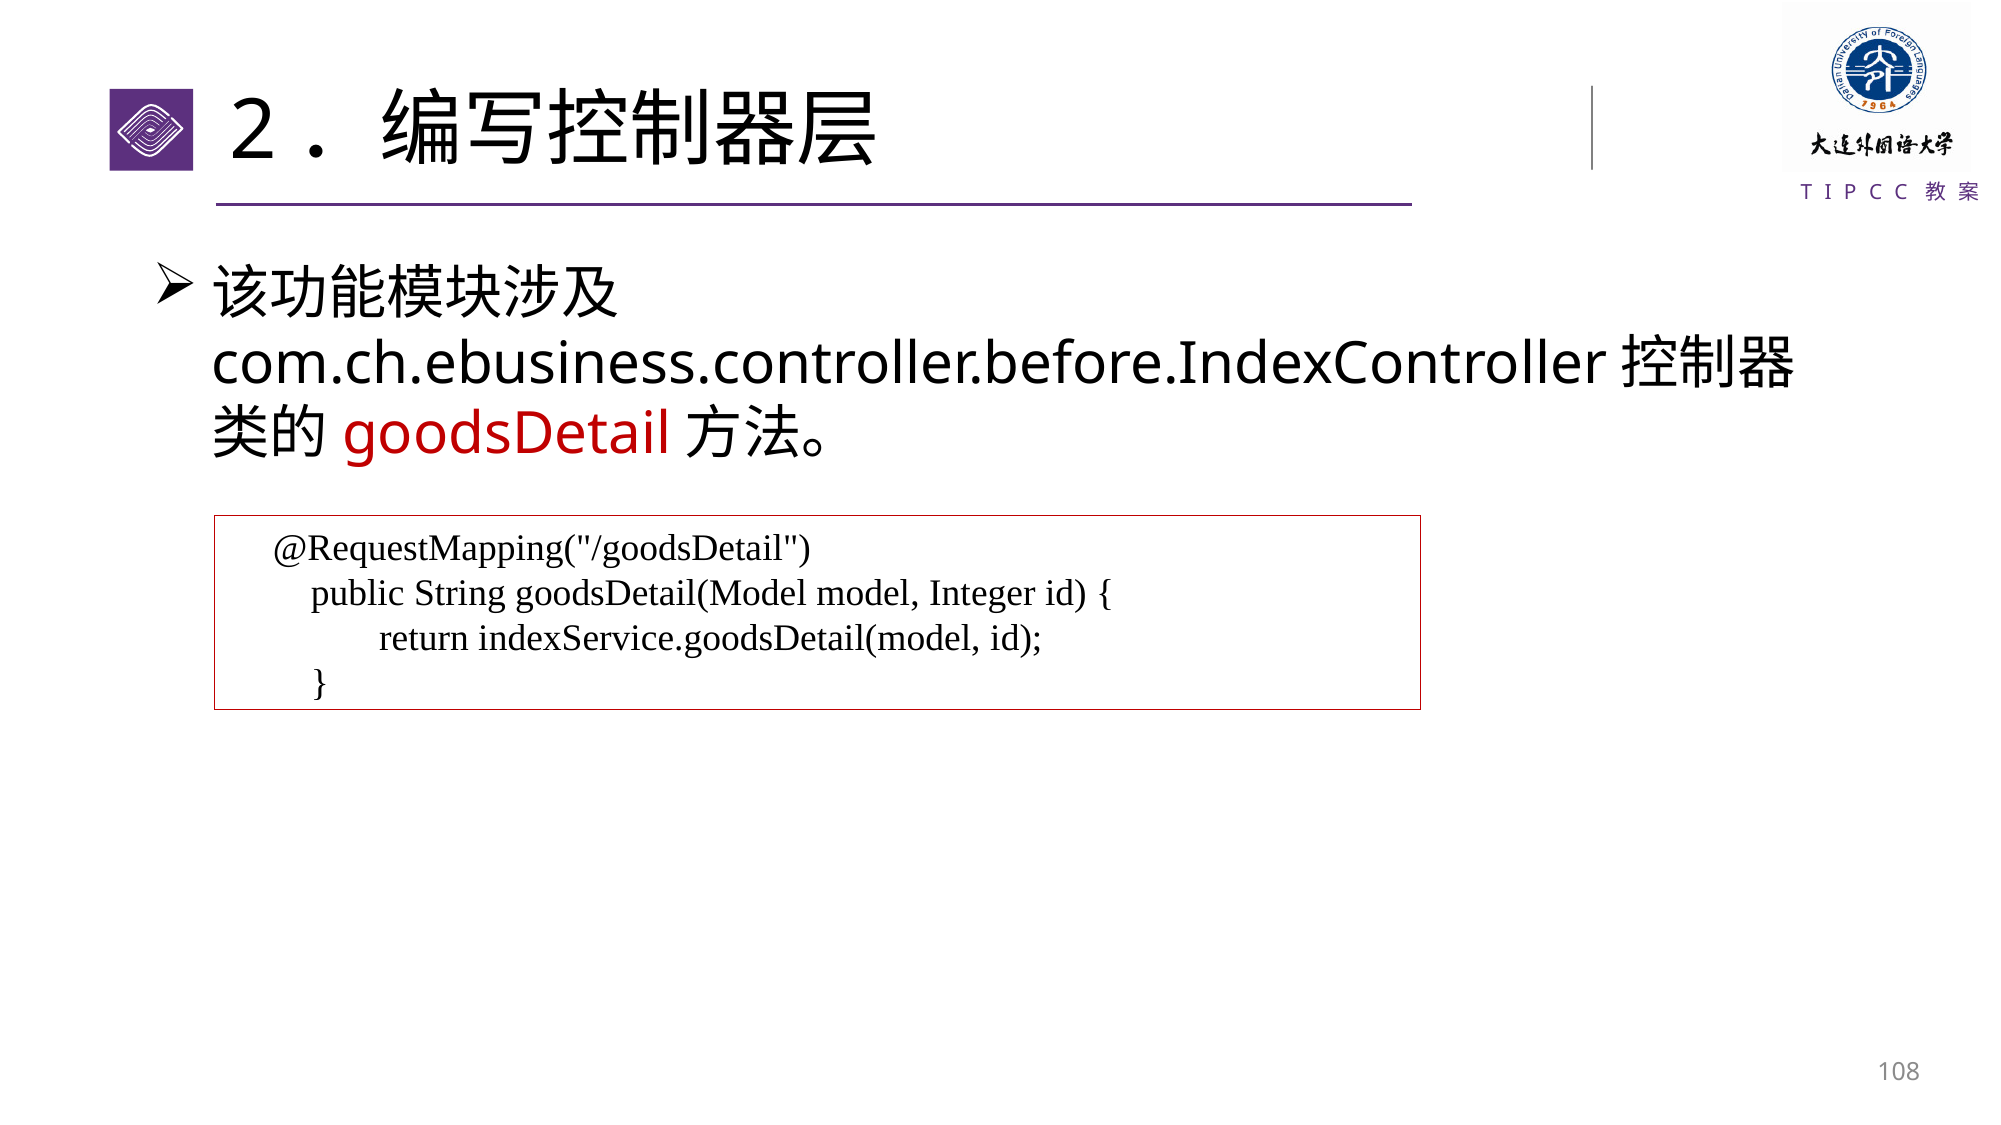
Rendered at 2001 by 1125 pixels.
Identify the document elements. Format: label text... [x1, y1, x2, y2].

title 2．编写控制器层 [214, 59, 1564, 205]
list 该功能模块涉及com.ch.ebusiness.controller.before.IndexController控制器类的goodsDetail方法。 [137, 247, 1863, 1001]
slide_number 107 [1485, 1042, 1936, 1103]
picture [1782, 2, 1971, 172]
text_box @RequestMapping("/goodsDetail") public String goodsDetail(Model model, Integer id) { return indexService.goodsDetail(model, id); } [214, 515, 1421, 710]
